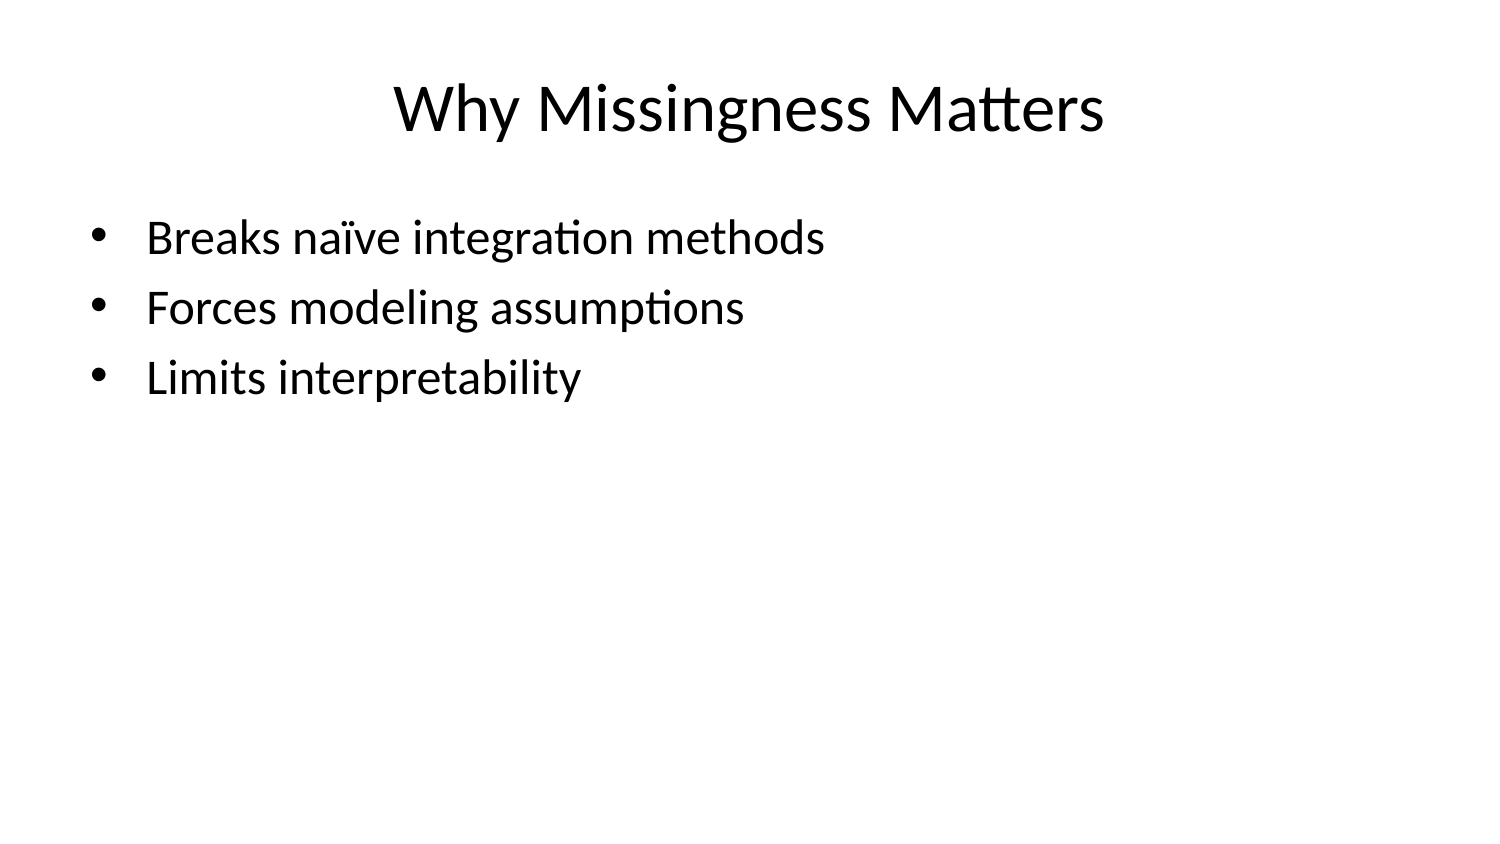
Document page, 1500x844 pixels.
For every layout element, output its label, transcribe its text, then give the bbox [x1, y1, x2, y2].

title Why Missingness Matters [75, 33, 1425, 175]
list Breaks naïve integration methods Forces modeling assumptions Limits interpretability [75, 196, 1425, 754]
